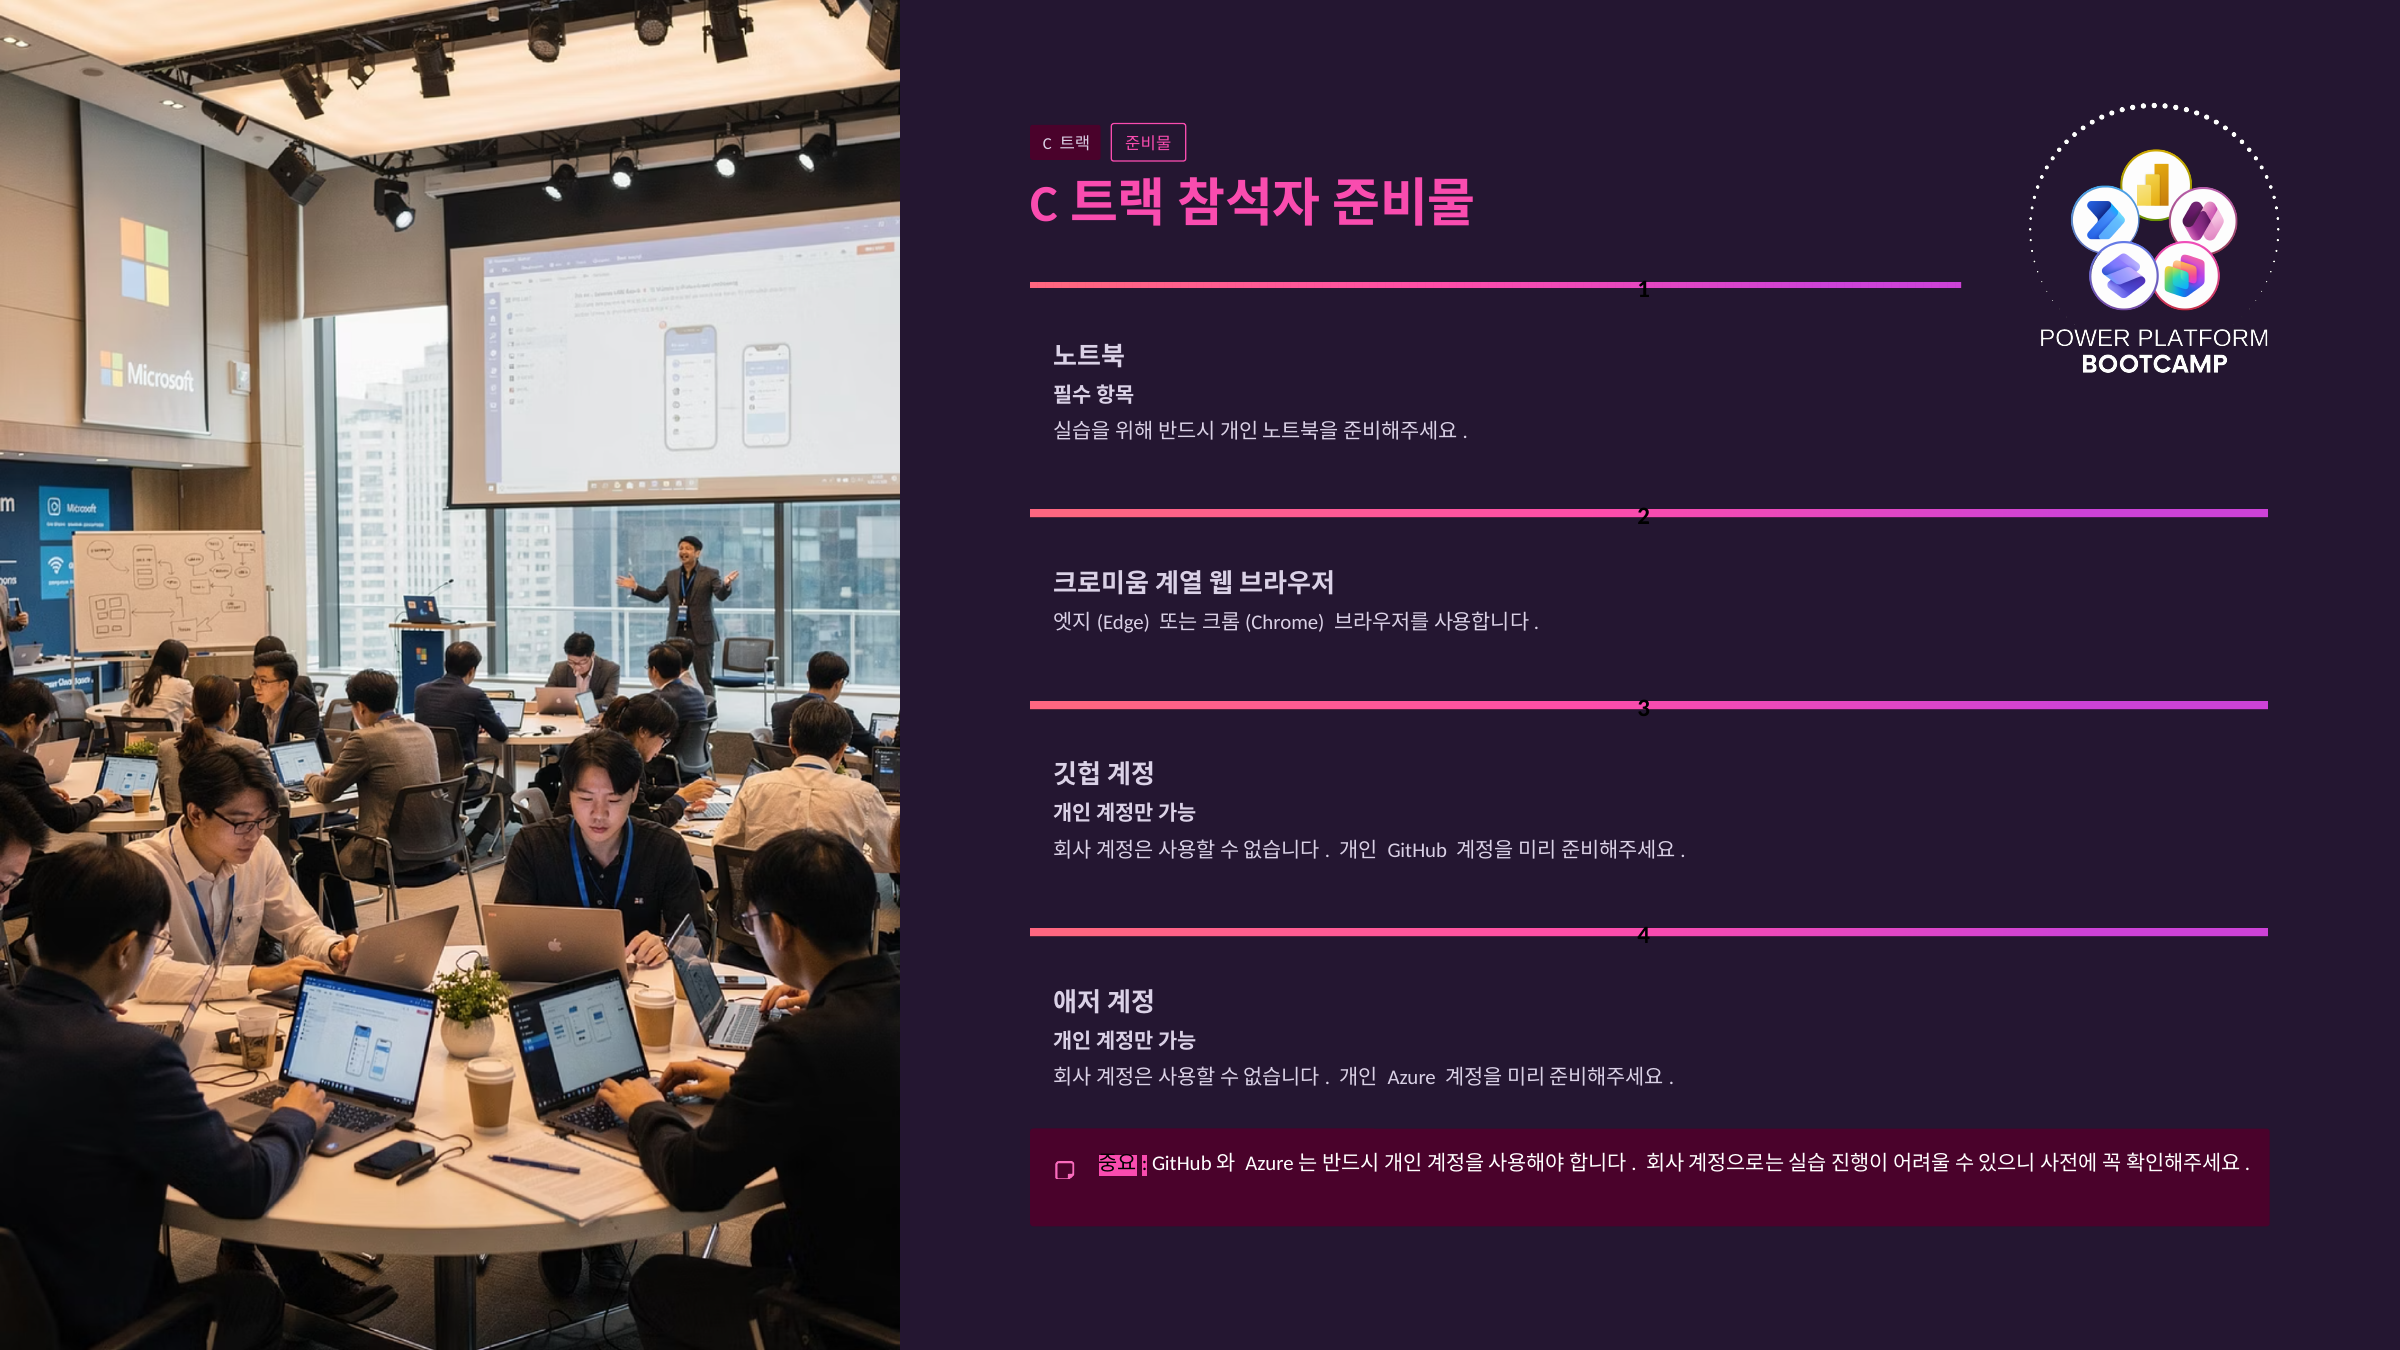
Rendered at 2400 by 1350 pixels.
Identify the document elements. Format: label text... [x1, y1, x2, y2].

text_box 애저 계정 [1053, 984, 1319, 1018]
text_box 회사 계정은 사용할 수 없습니다. 개인 GitHub 계정을 미리 준비해주세요. [1053, 834, 2247, 862]
text_box [1030, 520, 2270, 659]
text_box 준비물 [1125, 131, 1172, 154]
text_box C트랙 참석자 준비물 [1030, 166, 1560, 233]
text_box 회사 계정은 사용할 수 없습니다. 개인 Azure 계정을 미리 준비해주세요. [1053, 1061, 2247, 1090]
picture [1030, 480, 2270, 545]
text_box 실습을 위해 반드시 개인 노트북을 준비해주세요. [1053, 415, 2247, 444]
text_box C 트랙 [1042, 131, 1088, 154]
text_box 개인 계정만 가능 [1053, 1025, 2247, 1054]
text_box 중요: GitHub와 Azure는 반드시 개인 계정을 사용해야 합니다. 회사 계정으로는 실습 진행이 어려울 수 있으니 사전에 꼭 확인해주세요. [1098, 1147, 2249, 1204]
text_box 엣지(Edge) 또는 크롬(Chrome) 브라우저를 사용합니다. [1053, 606, 2247, 635]
text_box [1030, 124, 1101, 160]
text_box [1030, 291, 1963, 468]
picture [0, 0, 900, 1350]
text_box 깃헙 계정 [1053, 756, 1319, 790]
text_box 노트북 [1053, 337, 1319, 371]
text_box [1030, 712, 2270, 886]
picture [1051, 1157, 1078, 1179]
picture [1030, 899, 2270, 963]
text_box 필수 항목 [1053, 379, 2247, 408]
text_box 크로미움 계열 웹 브라우저 [1053, 565, 1362, 599]
text_box [1030, 939, 2270, 1114]
text_box 개인 계정만 가능 [1053, 797, 2247, 826]
picture [1030, 31, 2357, 481]
picture [1030, 671, 2270, 736]
text_box [1030, 1128, 2270, 1227]
text_box [1111, 123, 1186, 162]
